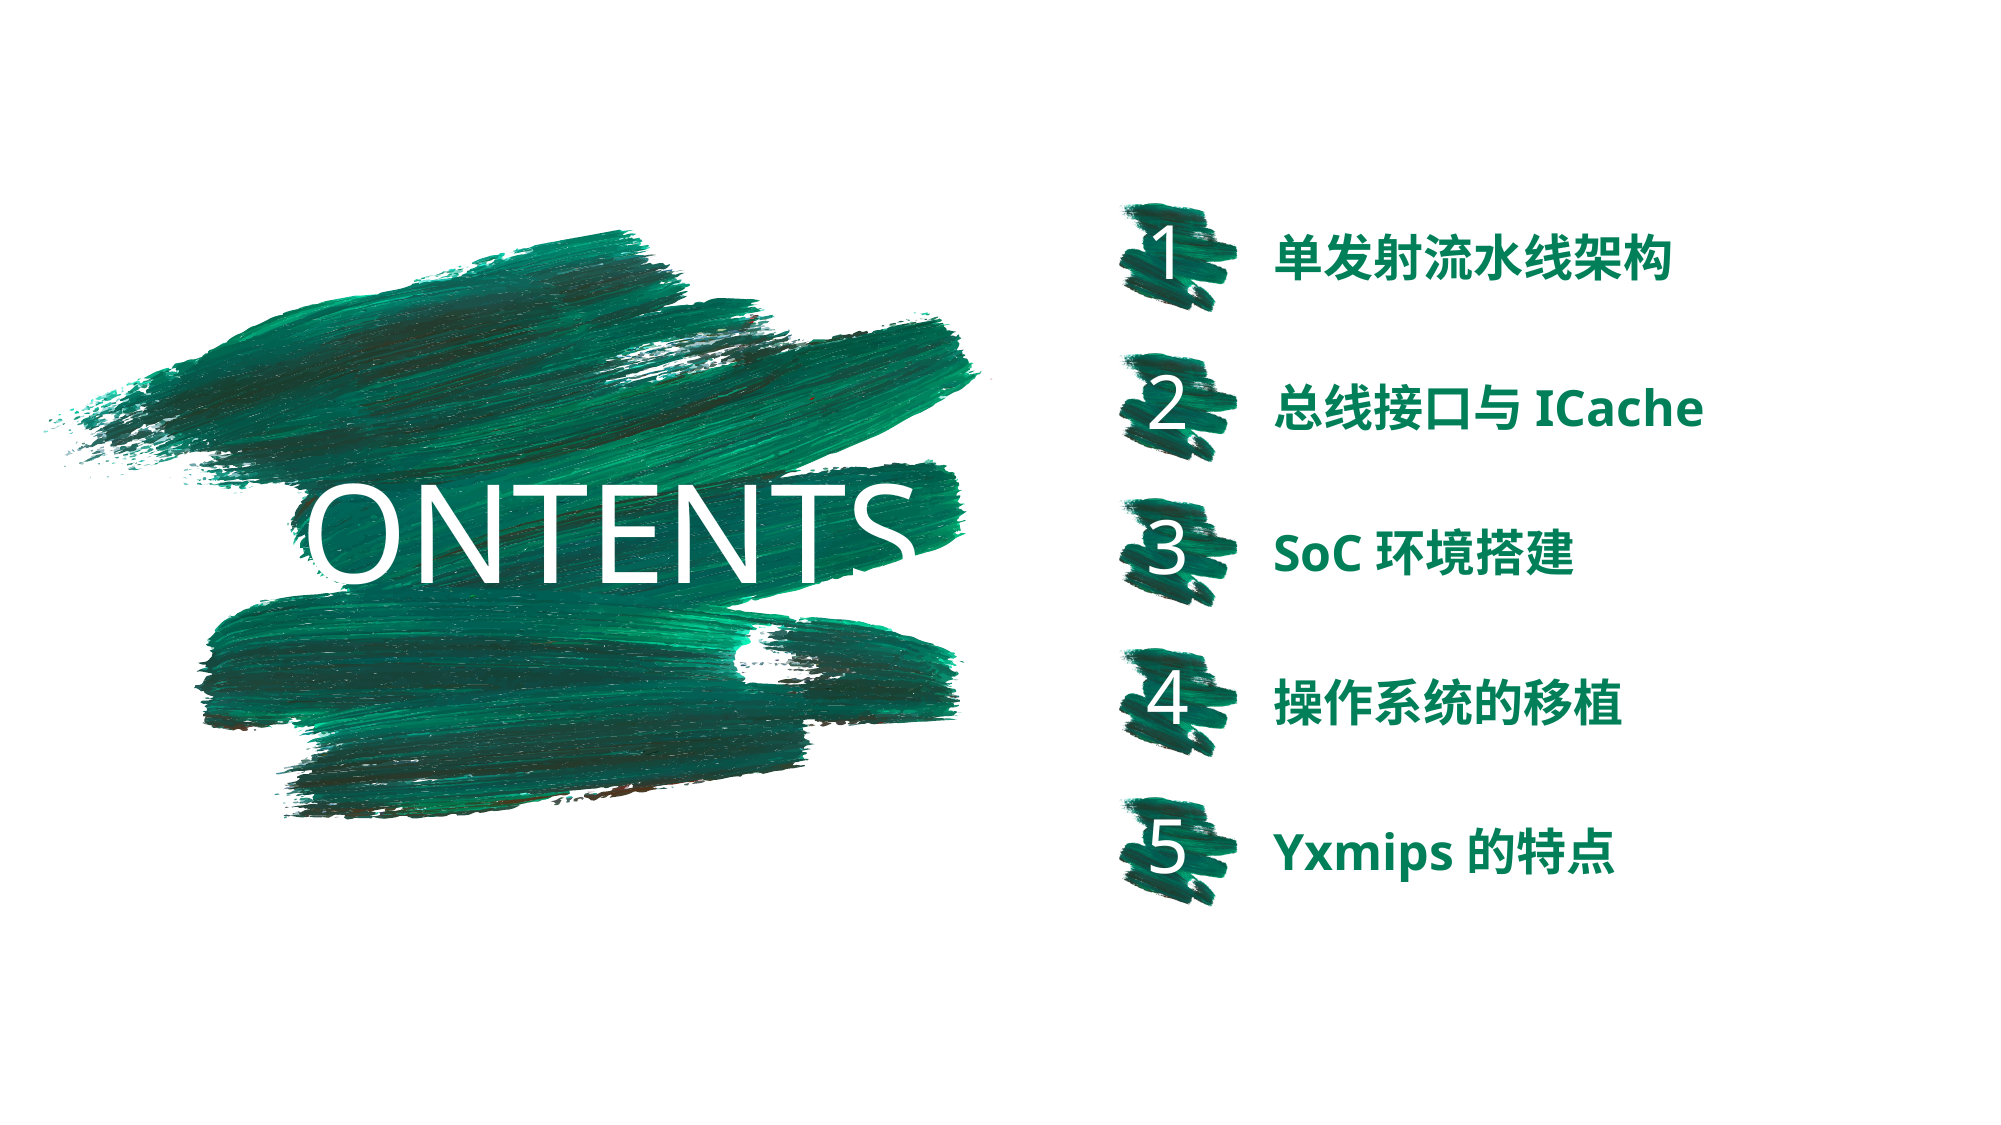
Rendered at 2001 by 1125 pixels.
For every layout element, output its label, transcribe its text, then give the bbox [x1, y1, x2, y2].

text_box 单发射流水线架构 [1258, 219, 1822, 295]
picture [1118, 796, 1238, 907]
picture [1118, 202, 1238, 313]
text_box 操作系统的移植 [1258, 664, 1822, 739]
picture [69, 248, 1015, 811]
picture [1118, 497, 1238, 608]
text_box SoC环境搭建 [1258, 514, 1822, 590]
text_box Yxmips的特点 [1258, 813, 1822, 889]
text_box 总线接口与ICache [1258, 368, 1822, 444]
picture [1118, 351, 1238, 462]
picture [1118, 647, 1238, 757]
